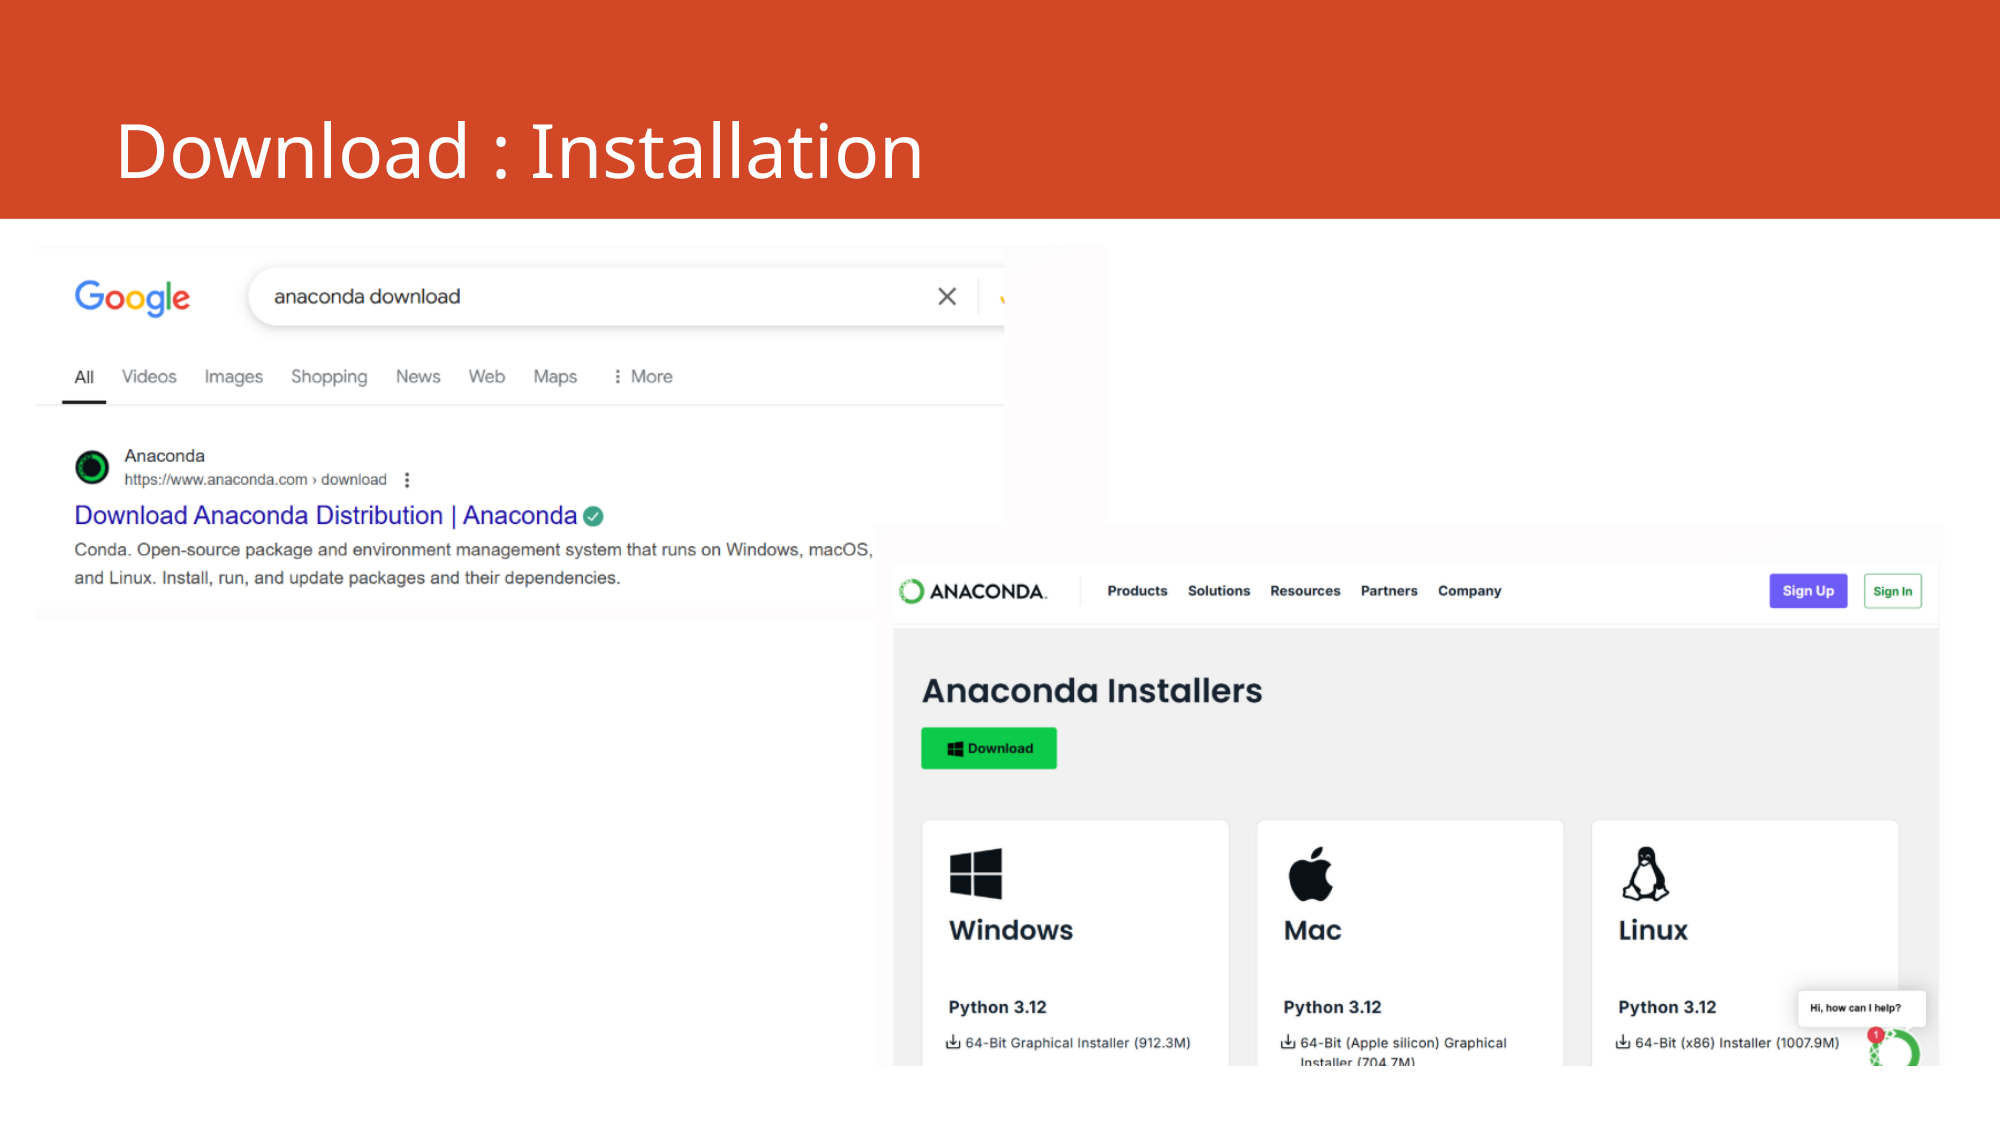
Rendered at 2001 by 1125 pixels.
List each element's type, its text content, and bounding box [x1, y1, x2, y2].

title Download : Installation [99, 0, 1863, 202]
picture [36, 246, 1945, 1066]
